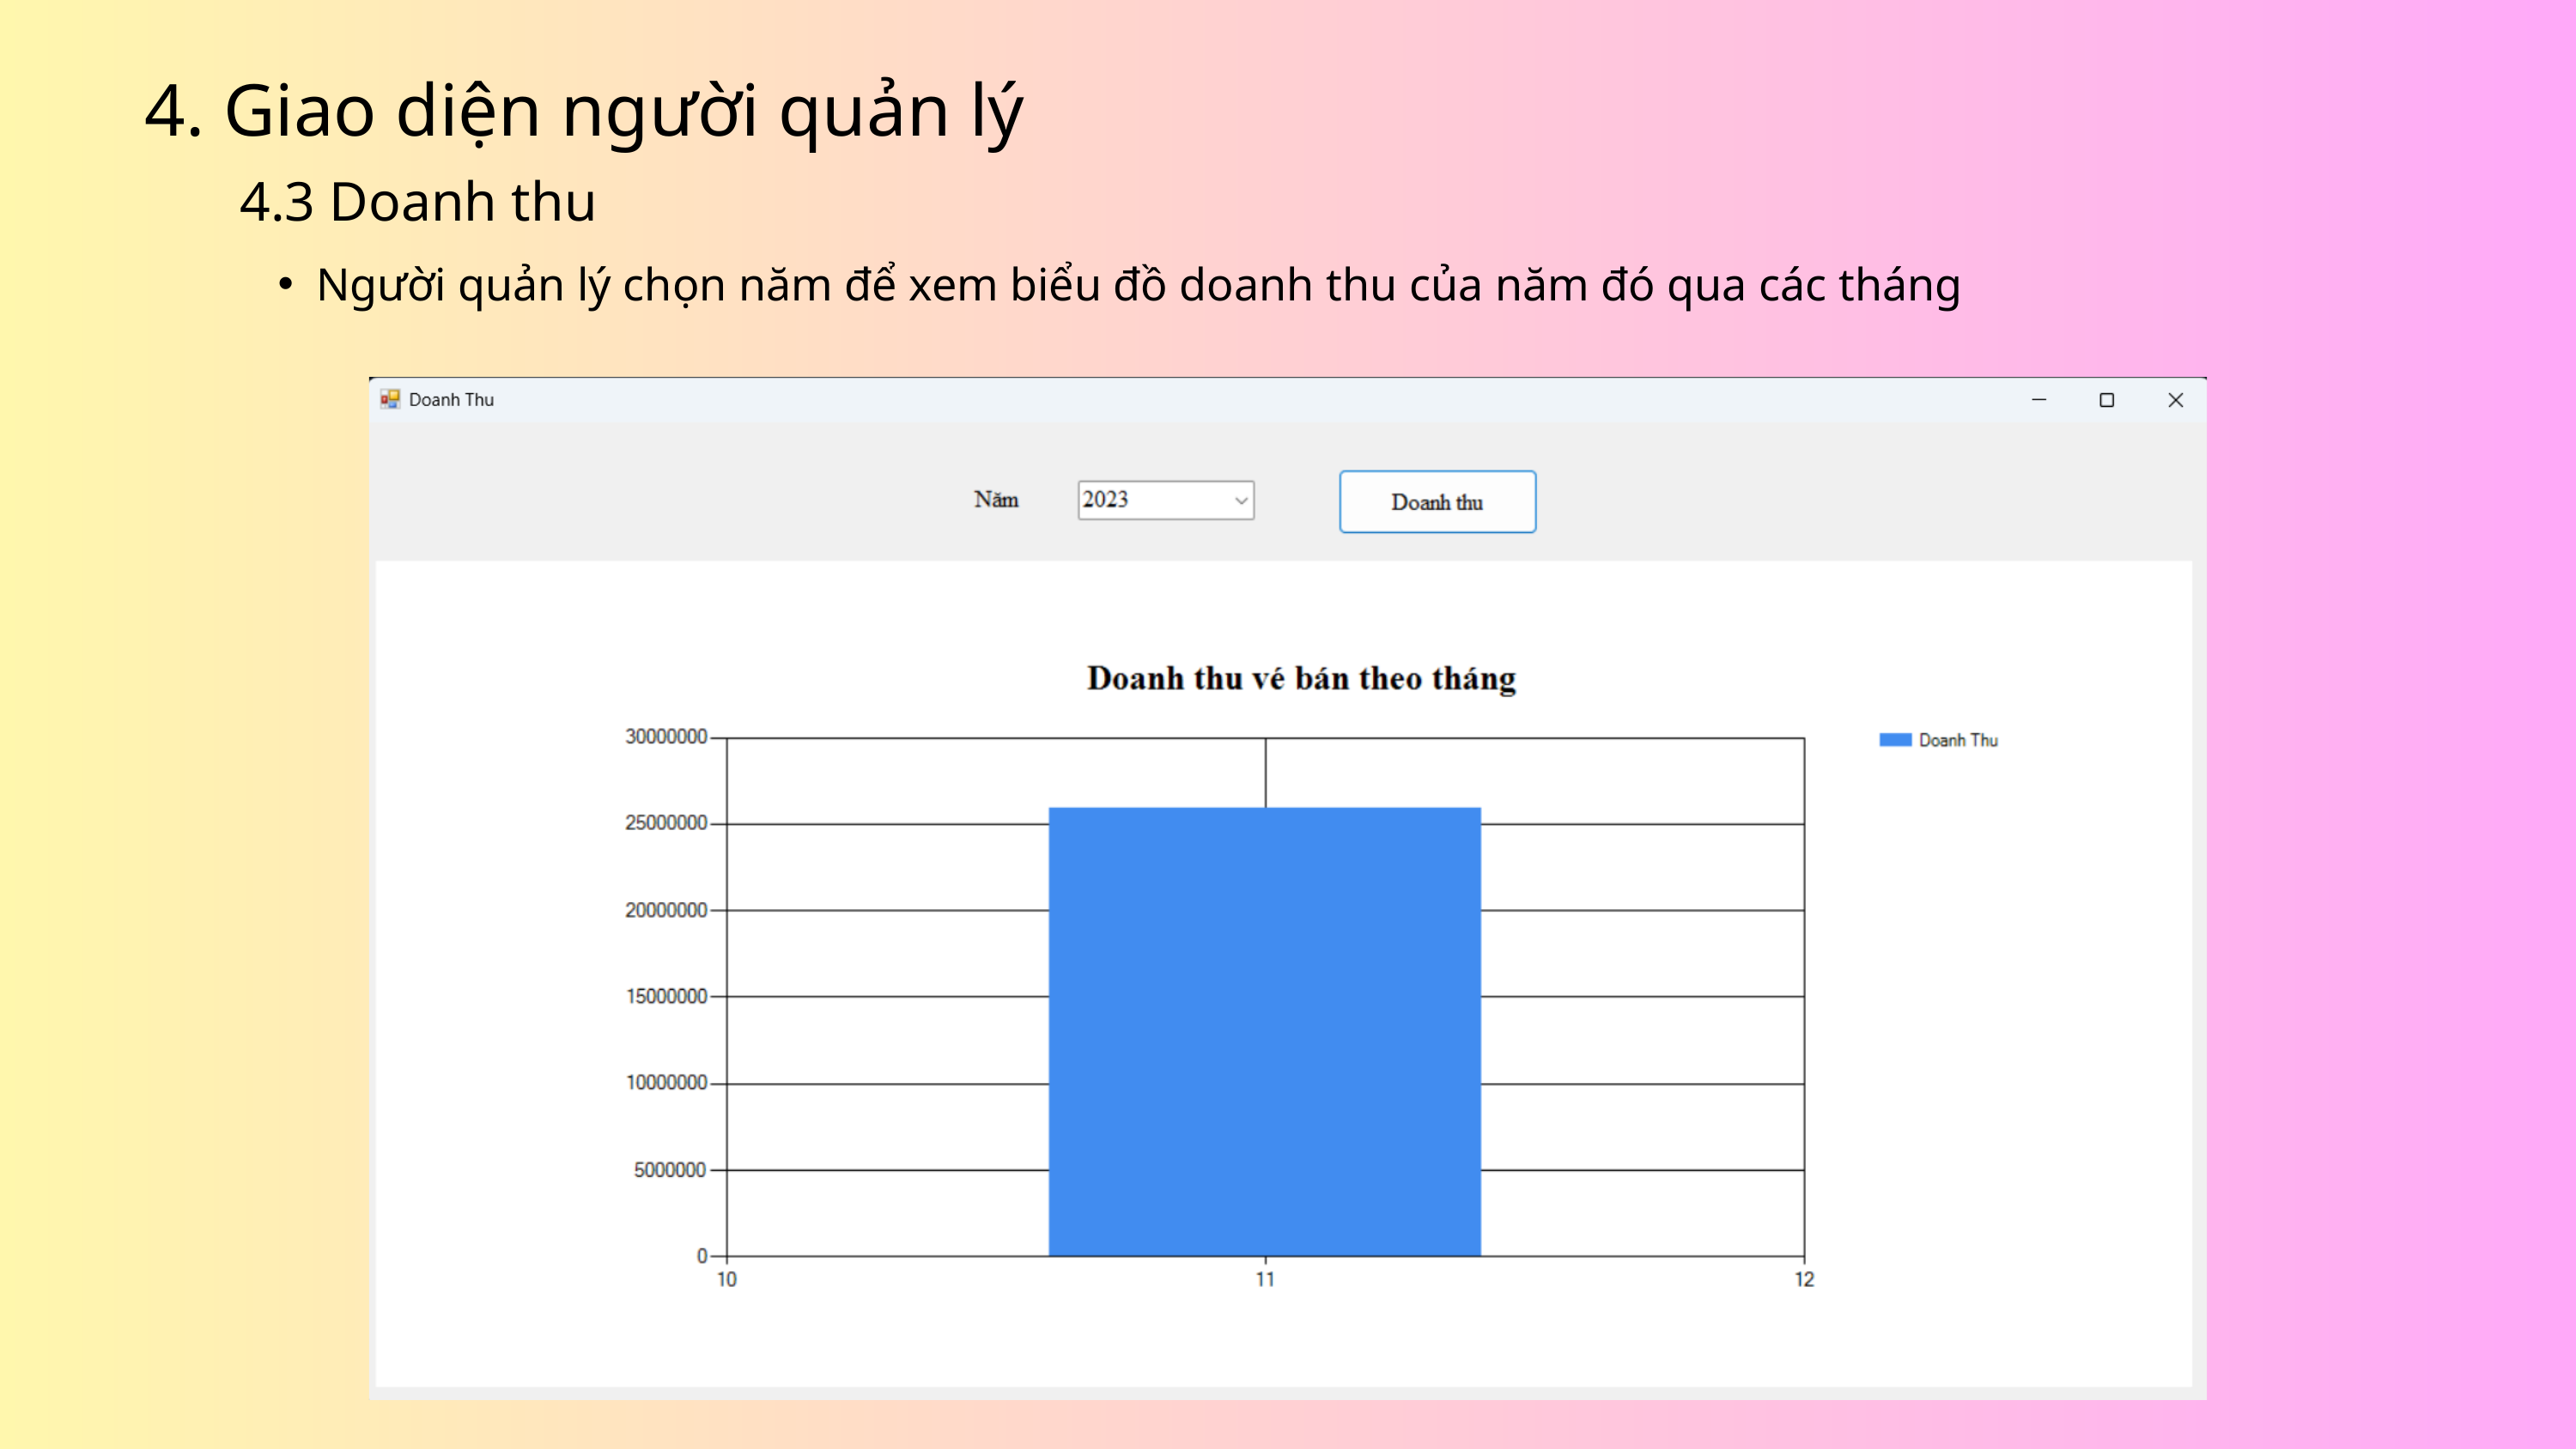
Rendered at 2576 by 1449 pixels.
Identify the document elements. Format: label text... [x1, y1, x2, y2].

text_box 4.3 Doanh thu [240, 155, 1573, 232]
text_box 4. Giao diện người quản lý [144, 50, 1478, 150]
text_box Người quản lý chọn năm để xem biểu đồ doanh thu của năm đó qua các tháng [240, 247, 2391, 311]
text_box [368, 377, 2208, 1400]
